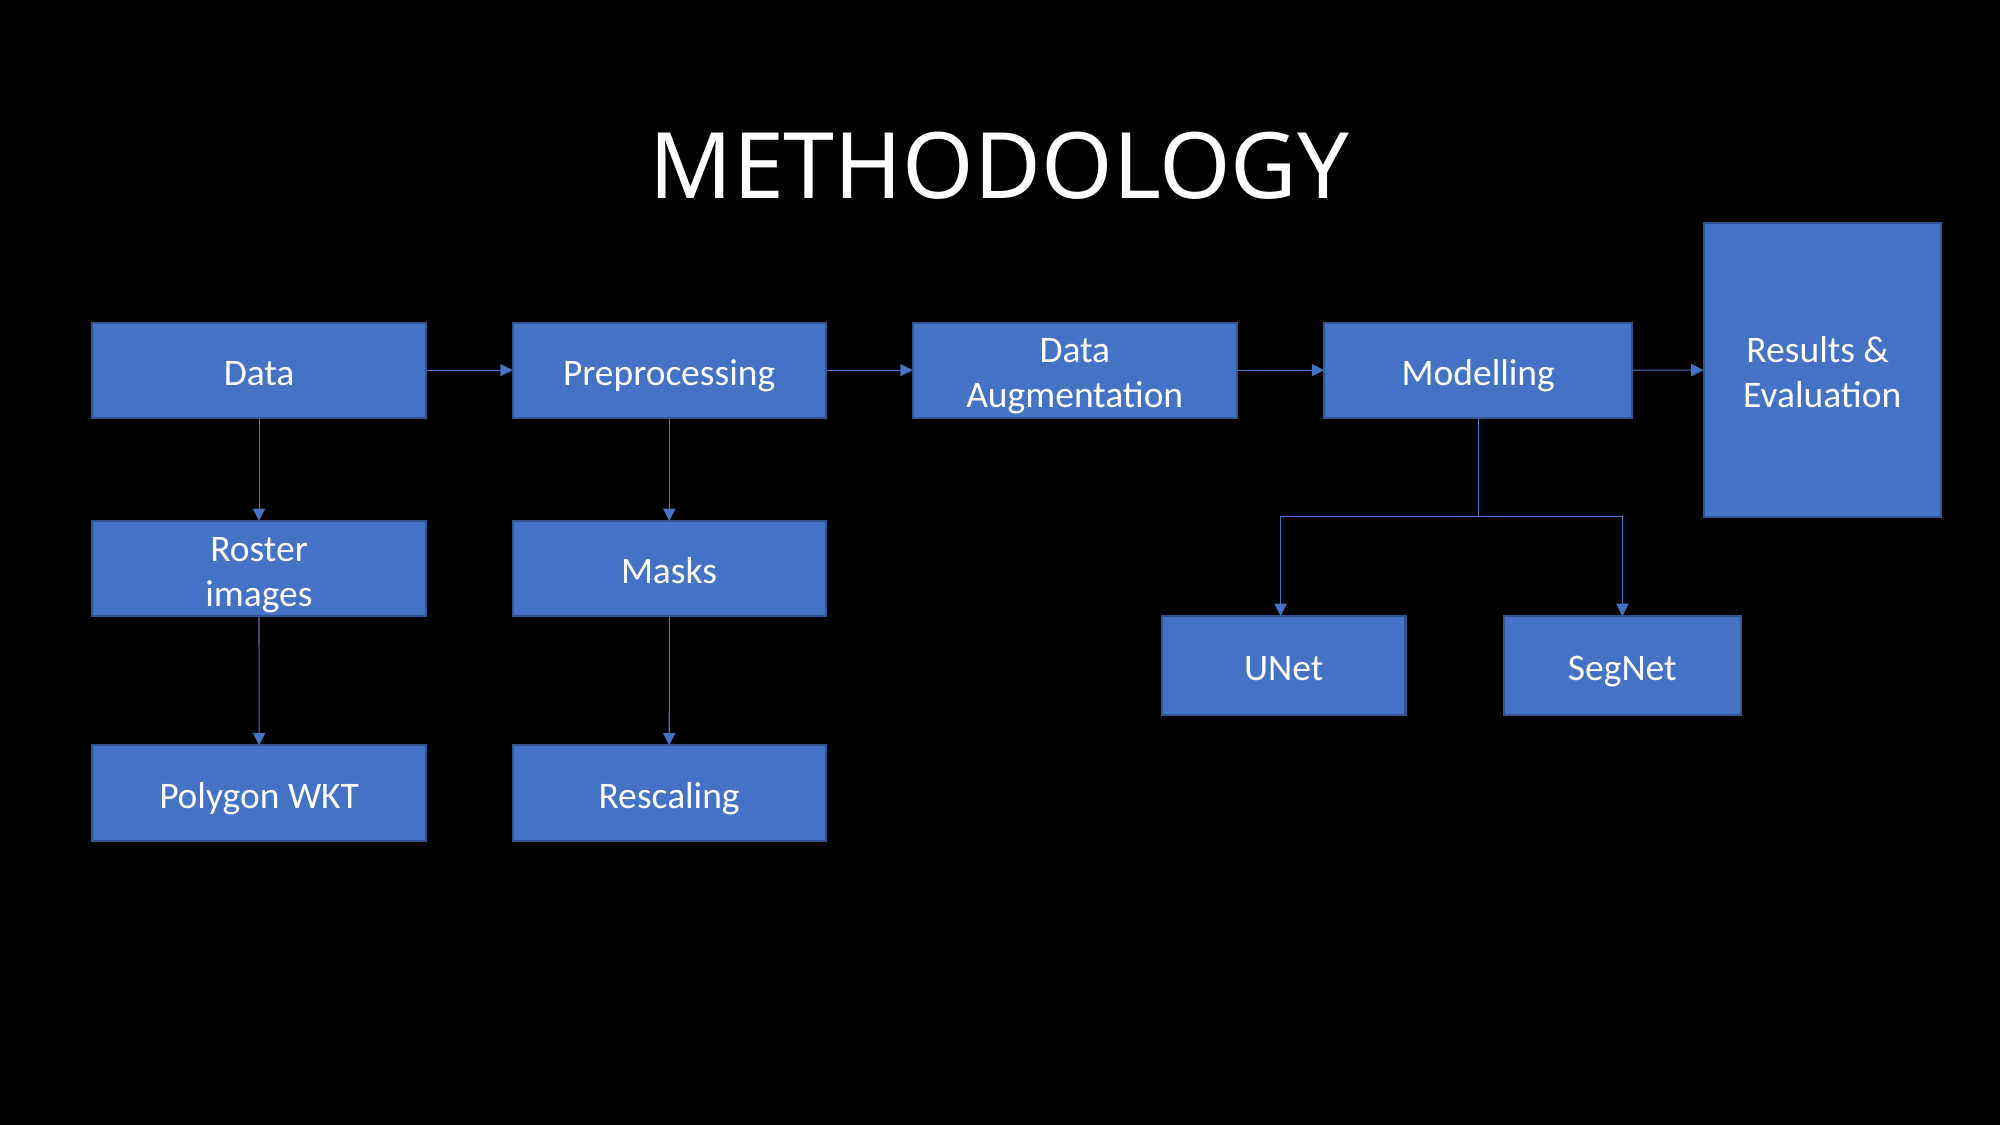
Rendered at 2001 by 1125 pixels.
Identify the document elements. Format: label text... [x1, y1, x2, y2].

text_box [1280, 418, 1479, 616]
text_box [1451, 444, 1650, 589]
title METHODOLOGY [137, 59, 1863, 278]
text_box Rescaling [512, 744, 827, 842]
text_box Data Augmentation [912, 322, 1238, 419]
text_box Roster images [91, 520, 427, 617]
text_box UNet [1161, 615, 1407, 716]
text_box SegNet [1503, 615, 1742, 716]
text_box Preprocessing [512, 322, 827, 419]
text_box Polygon WKT [91, 744, 427, 842]
text_box Masks [512, 520, 827, 617]
text_box Modelling [1323, 322, 1633, 419]
text_box Results & Evaluation [1703, 222, 1942, 518]
text_box Data [91, 322, 427, 419]
